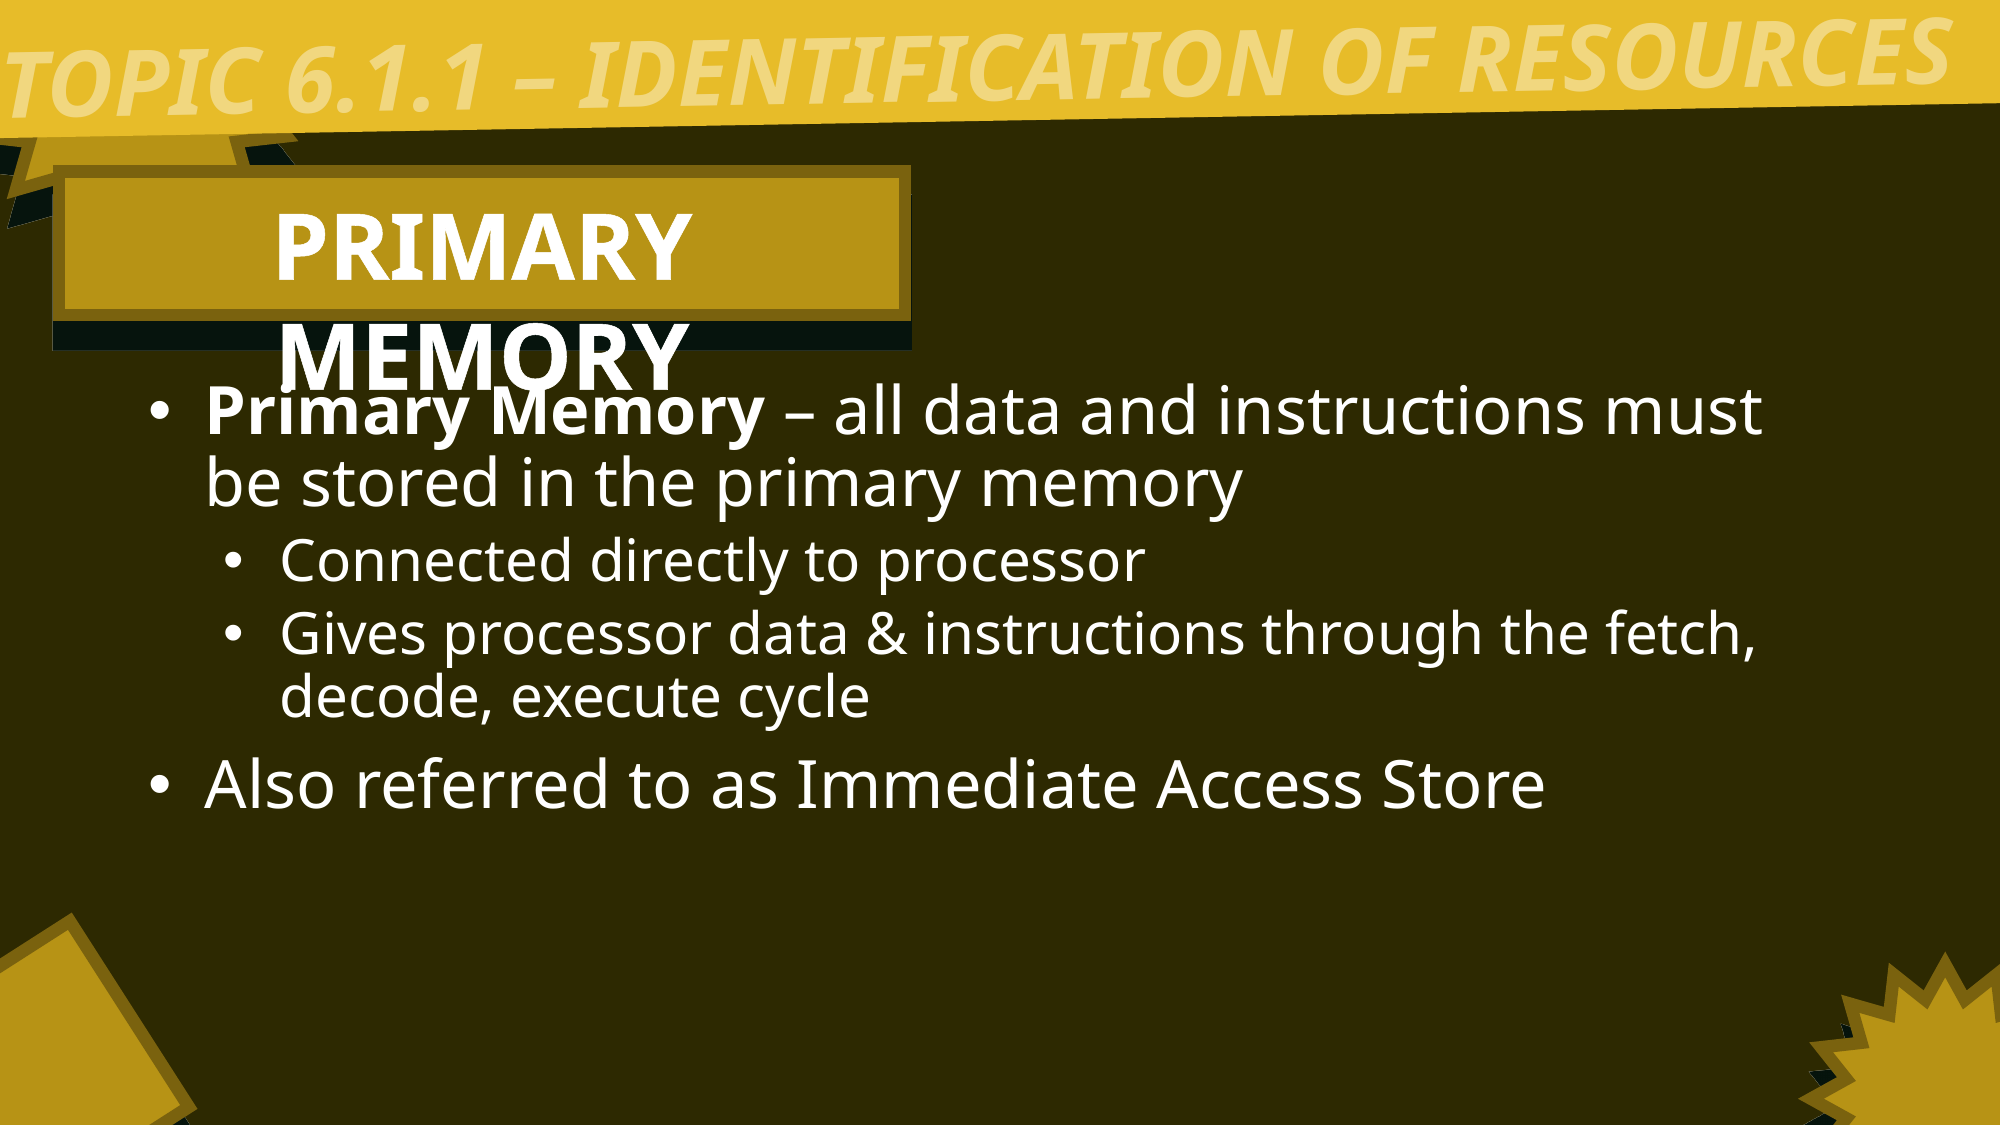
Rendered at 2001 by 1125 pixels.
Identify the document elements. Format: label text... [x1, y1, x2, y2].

text_box [1807, 961, 2000, 1125]
subtitle Primary Memory – all data and instructions must be stored in the primary memory Connected directly to processor Gives processor data & instructions through the fetch, decode, execute cycle Also referred to as Immediate Access Store [133, 369, 1857, 1078]
text_box [0, 134, 290, 193]
text_box [0, 919, 192, 1125]
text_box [0, 0, 2000, 126]
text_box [58, 170, 906, 419]
